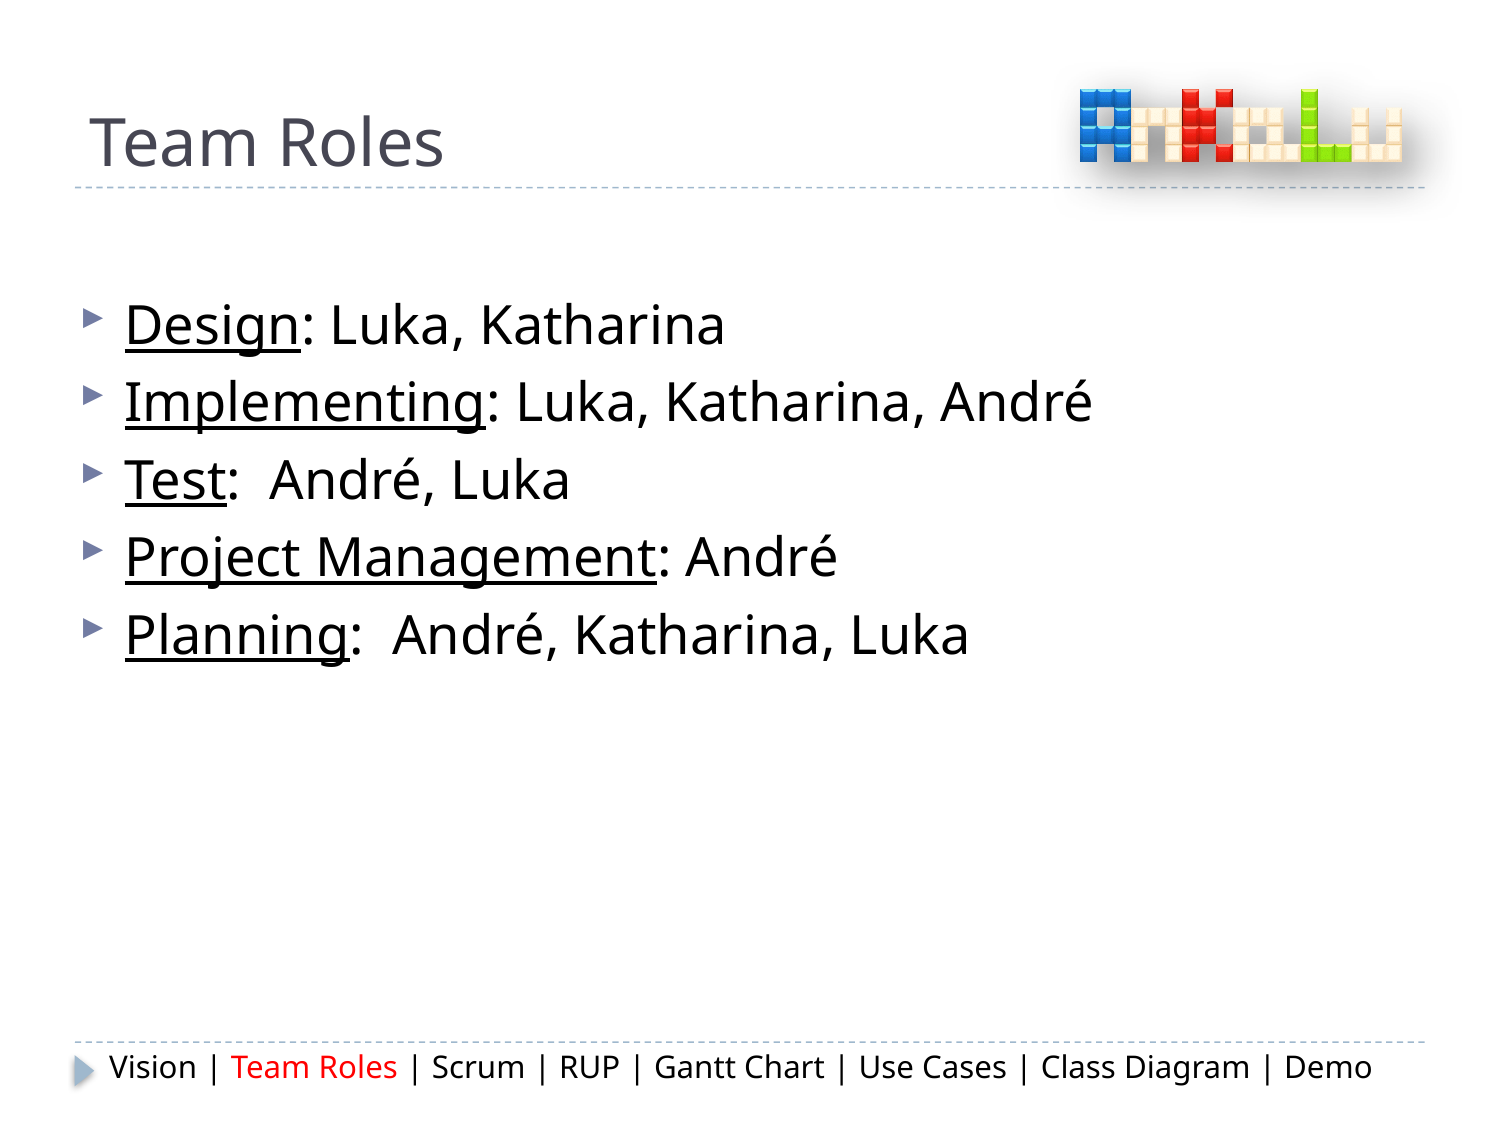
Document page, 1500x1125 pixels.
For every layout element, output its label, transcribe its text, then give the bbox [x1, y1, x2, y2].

title Team Roles [75, 24, 1425, 188]
text_box Vision | Team Roles | Scrum | RUP | Gantt Chart | Use Cases | Class Diagram | Demo [94, 1039, 1500, 1092]
list Design: Luka, Katharina Implementing: Luka, Katharina, André Test: André, Luka Project Management: André Planning: André, Katharina, Luka [64, 282, 1415, 1093]
picture [1080, 89, 1402, 163]
